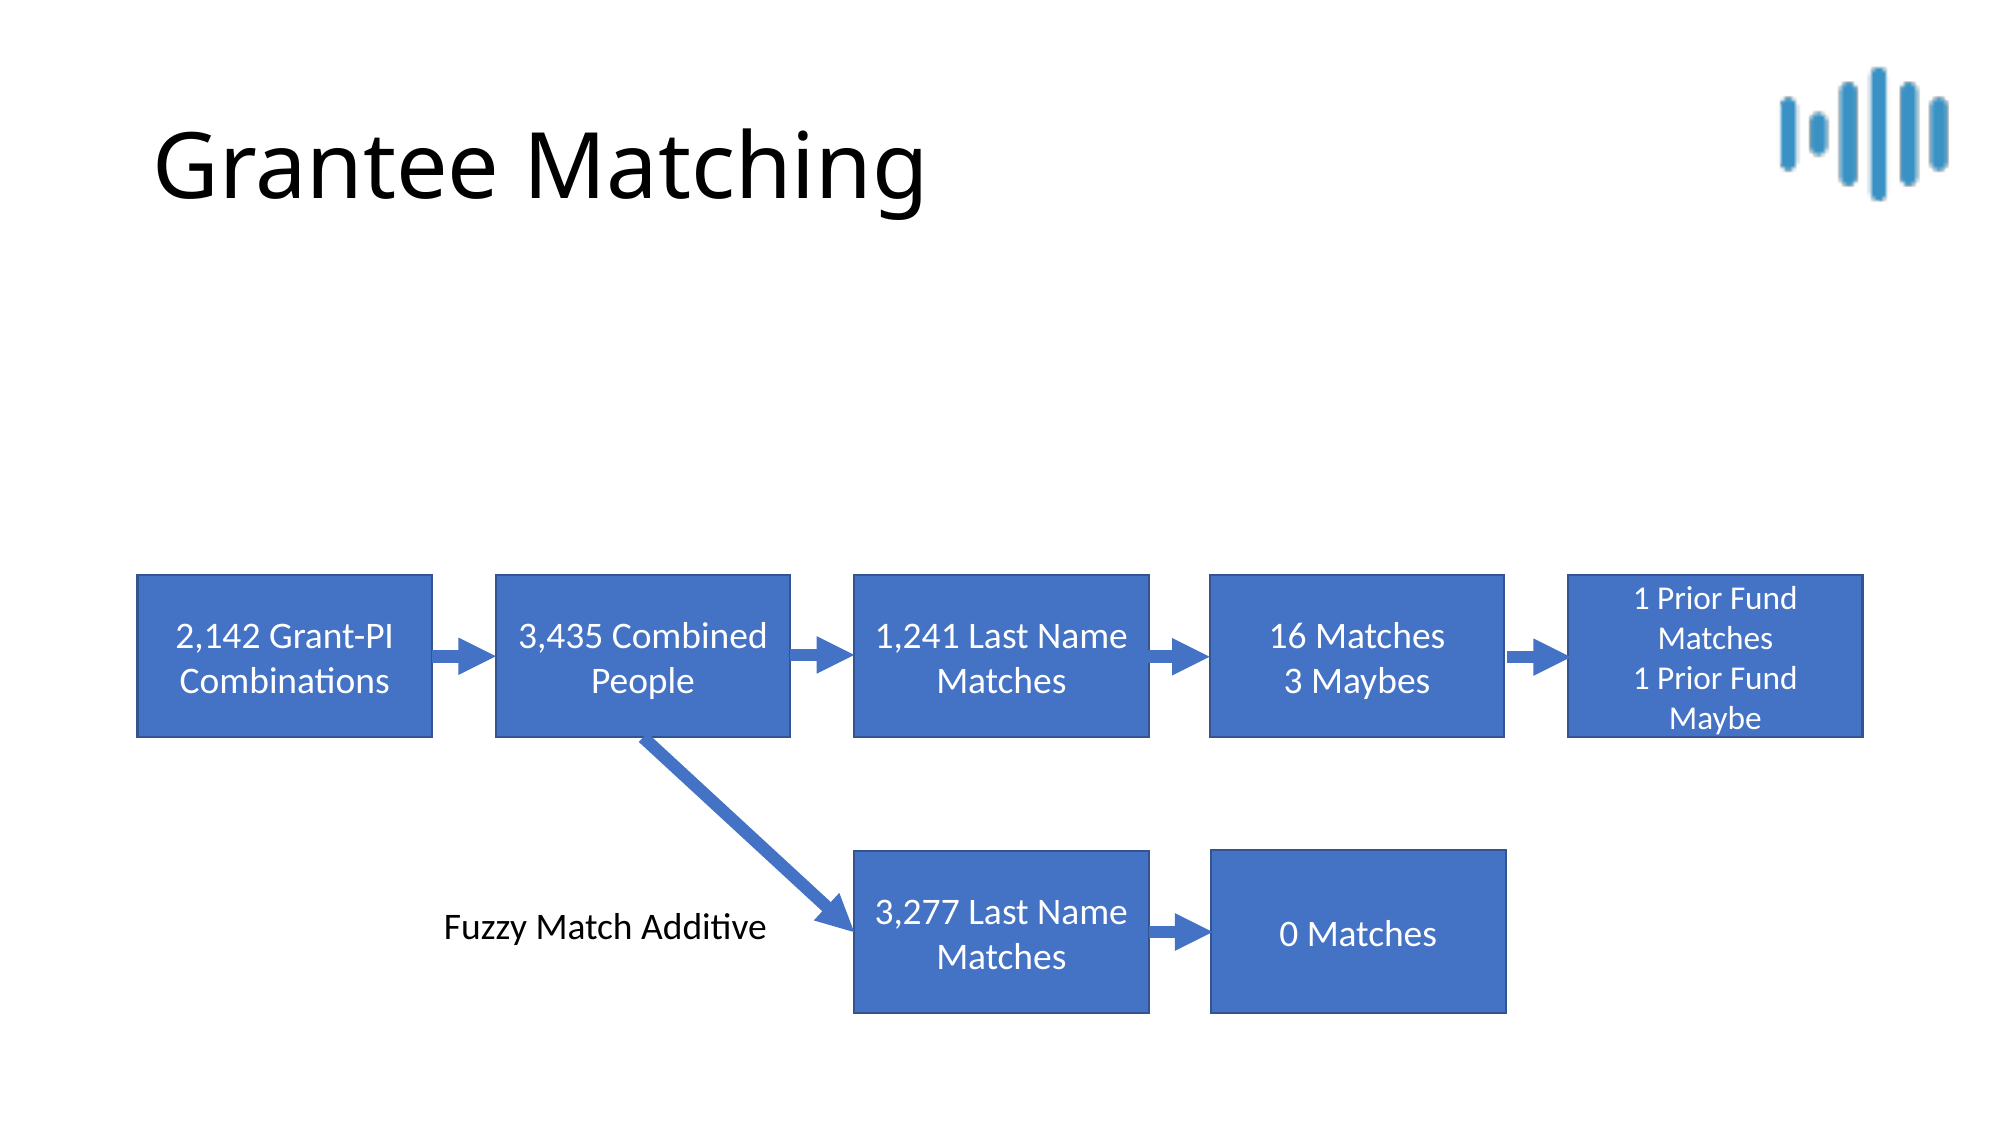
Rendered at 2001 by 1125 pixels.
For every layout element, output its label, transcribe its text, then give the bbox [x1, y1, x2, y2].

text_box 16 Matches 3 Maybes [1209, 574, 1505, 738]
title Grantee Matching [137, 59, 1717, 278]
text_box 1 Prior Fund Matches 1 Prior Fund Maybe [1567, 574, 1864, 738]
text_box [643, 737, 855, 933]
picture [1717, 0, 2000, 278]
text_box 0 Matches [1210, 849, 1507, 1014]
text_box 3,277 Last Name Matches [853, 850, 1150, 1014]
text_box 3,435 Combined People [495, 574, 791, 738]
text_box 2,142 Grant-PI Combinations [136, 574, 433, 738]
text_box Fuzzy Match Additive [429, 894, 792, 955]
text_box 1,241 Last Name Matches [853, 574, 1150, 738]
